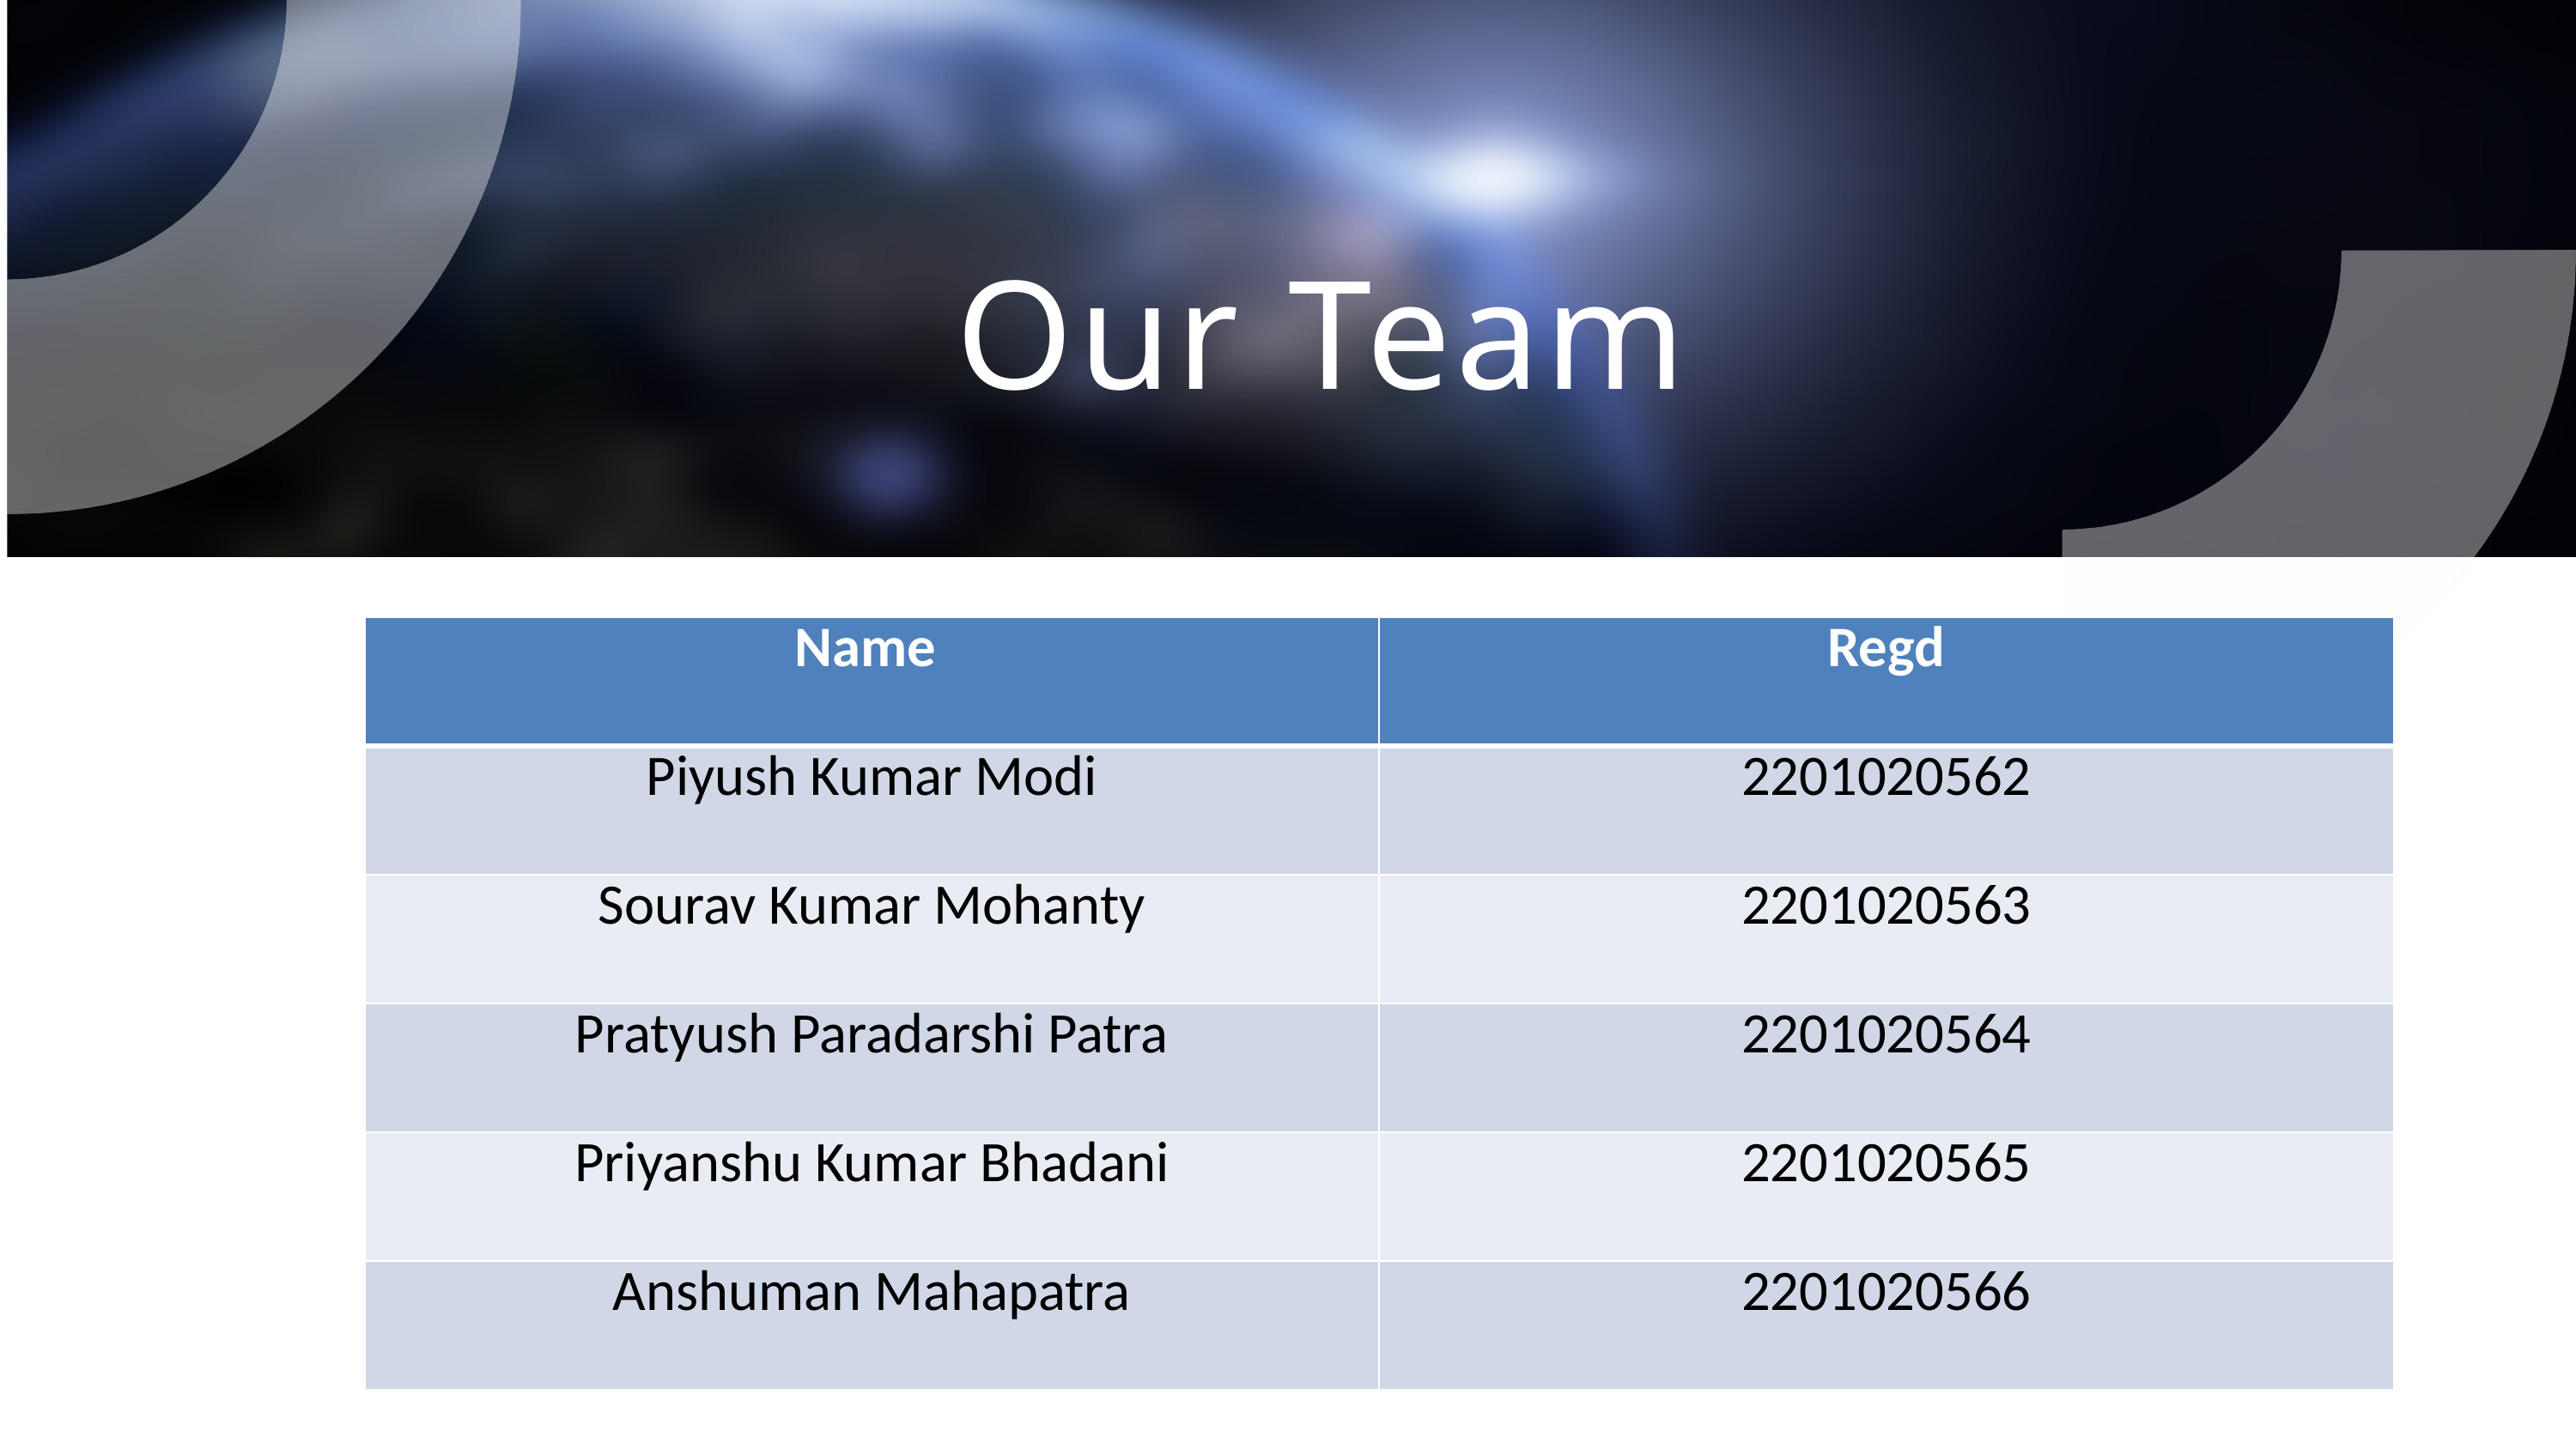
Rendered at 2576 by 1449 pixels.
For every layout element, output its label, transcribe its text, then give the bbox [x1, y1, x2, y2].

text_box [7, 0, 521, 514]
table_header Name [366, 618, 1378, 743]
table_cell Anshuman Mahapatra [366, 1262, 1378, 1389]
table_cell 2201020564 [1380, 1004, 2393, 1131]
table_cell Piyush Kumar Modi [366, 749, 1378, 874]
table_cell Priyanshu Kumar Bhadani [366, 1133, 1378, 1260]
text_box Our Team [711, 212, 1933, 420]
table_cell Sourav Kumar Mohanty [366, 876, 1378, 1003]
table_cell 2201020563 [1380, 876, 2393, 1003]
table_cell Pratyush Paradarshi Patra [366, 1004, 1378, 1131]
text_box [2062, 250, 2576, 764]
text_box [7, 0, 2576, 557]
table_cell 2201020565 [1380, 1133, 2393, 1260]
table_header Regd [1380, 618, 2393, 743]
table_cell 2201020562 [1380, 749, 2393, 874]
table_cell 2201020566 [1380, 1262, 2393, 1389]
